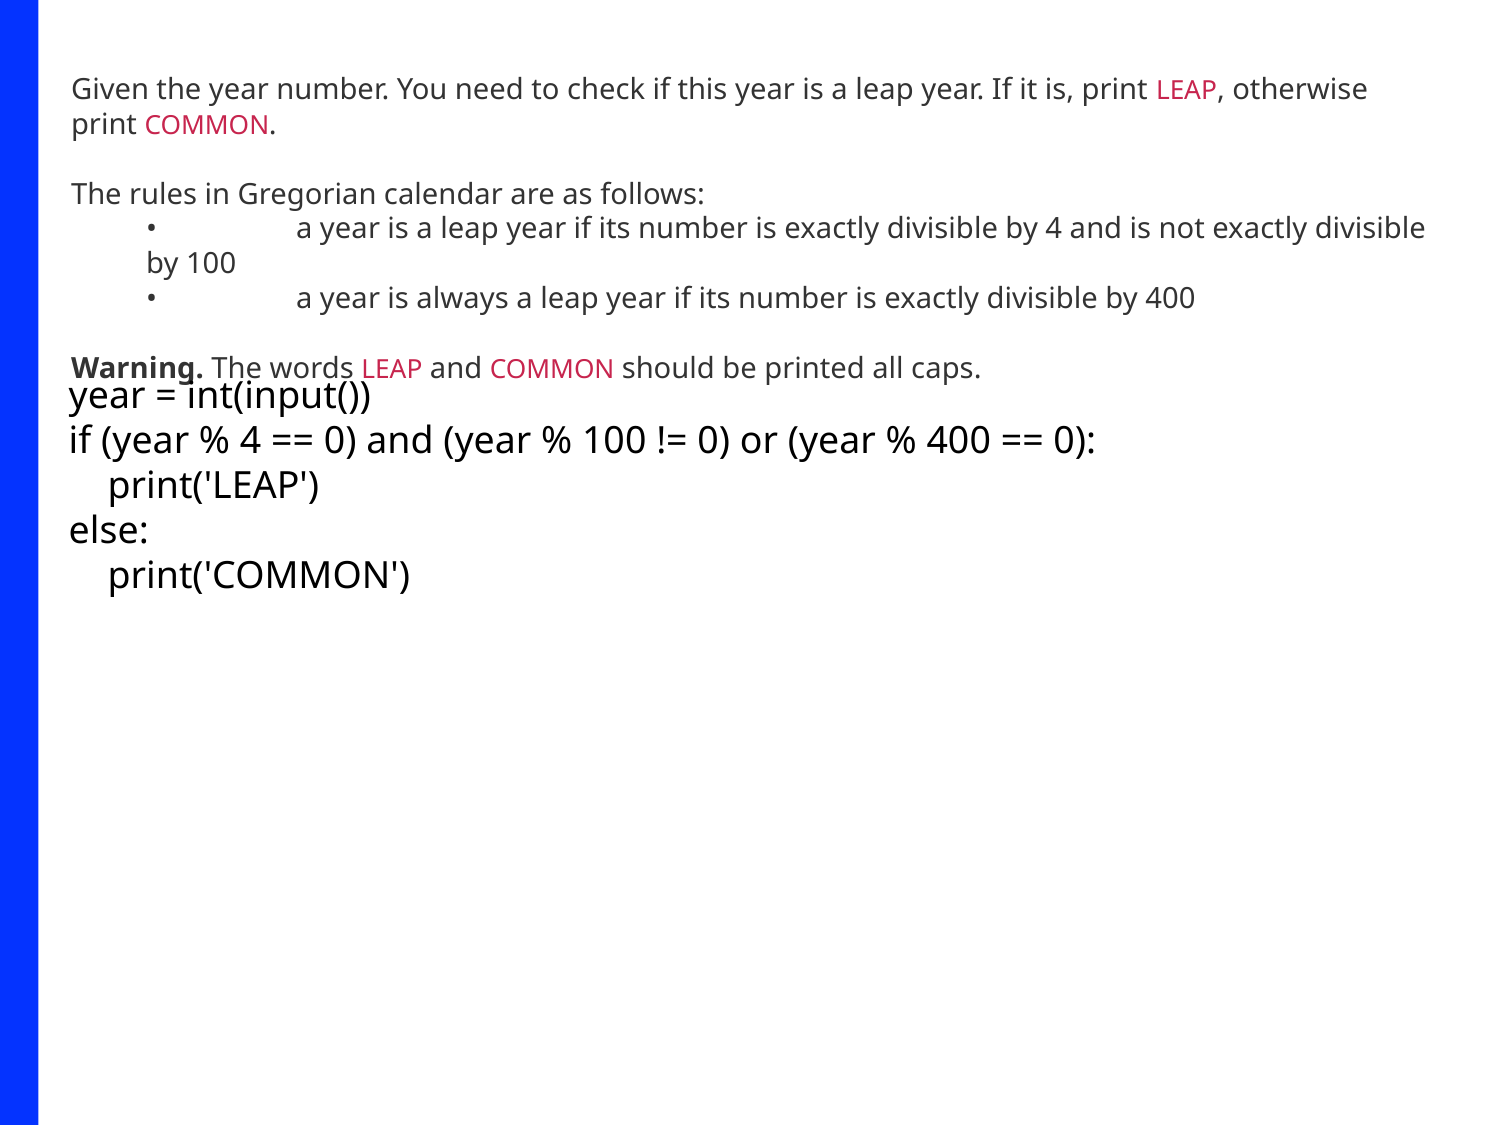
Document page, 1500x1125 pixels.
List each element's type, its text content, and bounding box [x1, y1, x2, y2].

text_box Given the year number. You need to check if this year is a leap year. If it is, print LEAP, otherwise print COMMON. The rules in Gregorian calendar are as follows: • a year is a leap year if its number is exactly divisible by 4 and is not exactly divisible by 100 • a year is always a leap year if its number is exactly divisible by 400 Warning. The words LEAP and COMMON should be printed all caps. [63, 62, 1437, 393]
text_box year = int(input()) if (year % 4 == 0) and (year % 100 != 0) or (year % 400 == 0): print('LEAP') else: print('COMMON') [61, 363, 1106, 604]
